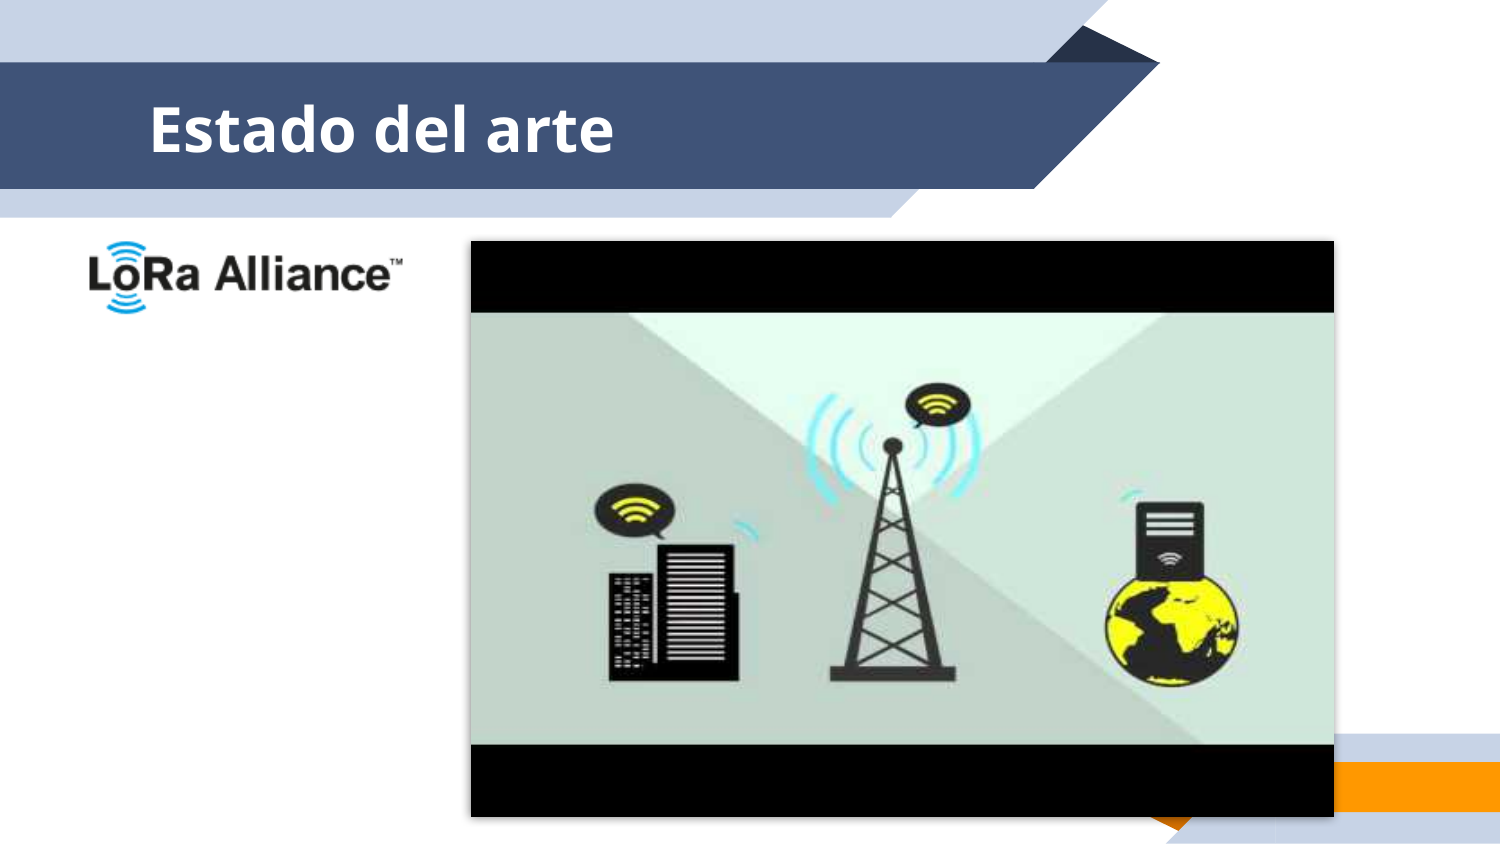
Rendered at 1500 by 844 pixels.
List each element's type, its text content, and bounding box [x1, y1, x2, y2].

title Estado del arte [133, 64, 997, 190]
picture [470, 240, 1335, 817]
picture [81, 229, 420, 330]
